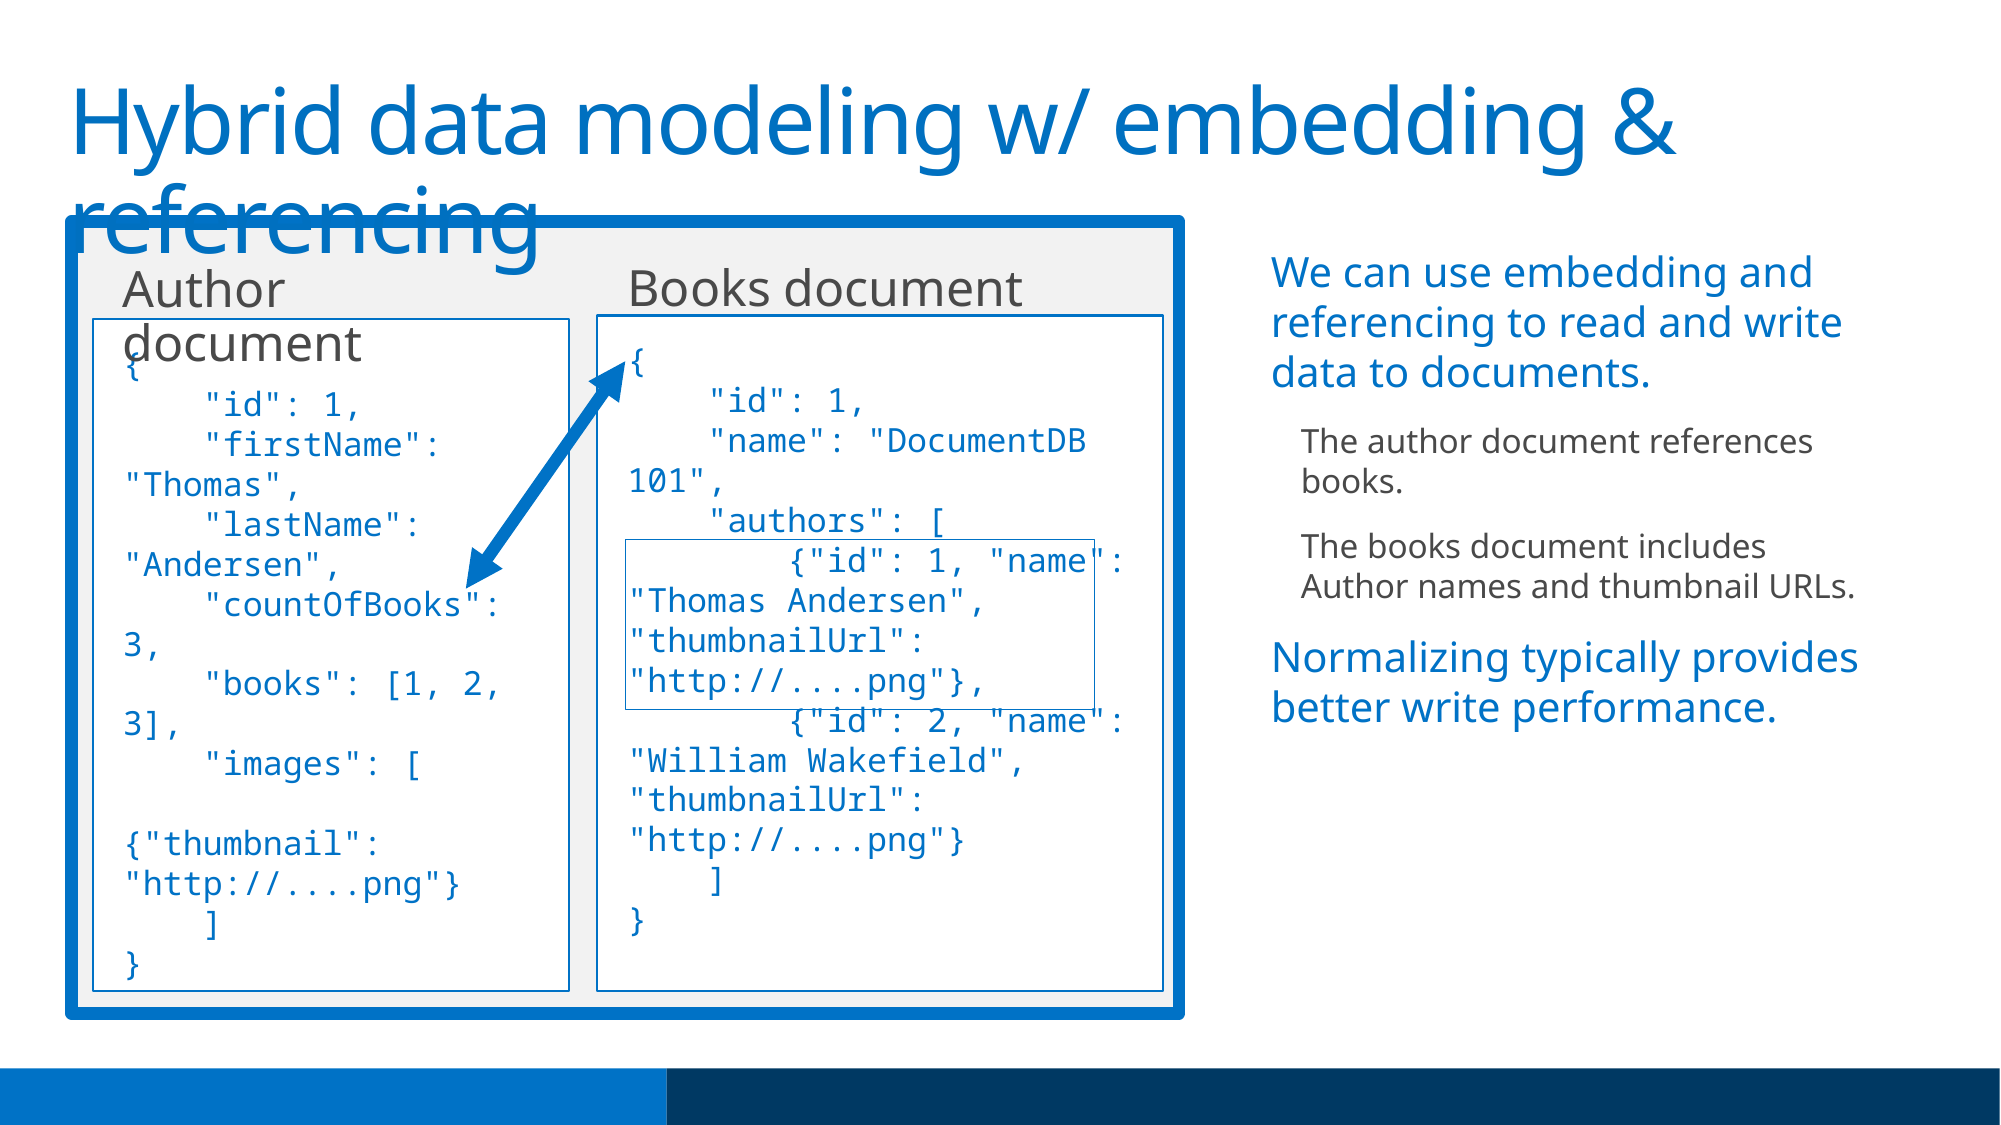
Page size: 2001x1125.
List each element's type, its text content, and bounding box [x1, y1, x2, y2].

text_box { "id": 1, "name": "DocumentDB 101", "authors": [ {"id": 1, "name": "Thomas Andersen", "thumbnailUrl": "http://....png"}, {"id": 2, "name": "William Wakefield", "thumbnailUrl": "http://....png"} ] } [597, 315, 1163, 991]
text_box { "id": 1, "firstName": "Thomas", "lastName": "Andersen", "countOfBooks": 3, "books": [1, 2, 3], "images": [ {"thumbnail": "http://....png"} ] } [92, 396, 569, 991]
text_box [625, 539, 1095, 710]
list [65, 215, 1185, 1020]
list We can use embedding and referencing to read and write data to documents. The author document references books. The books document includes Author names and thumbnail URLs. Normalizing typically provides better write performance. [1240, 221, 1895, 1014]
text_box Author document [92, 239, 569, 396]
text_box Books document [597, 239, 1074, 342]
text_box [465, 360, 626, 589]
title Hybrid data modeling w/ embedding & referencing [44, 60, 2000, 209]
